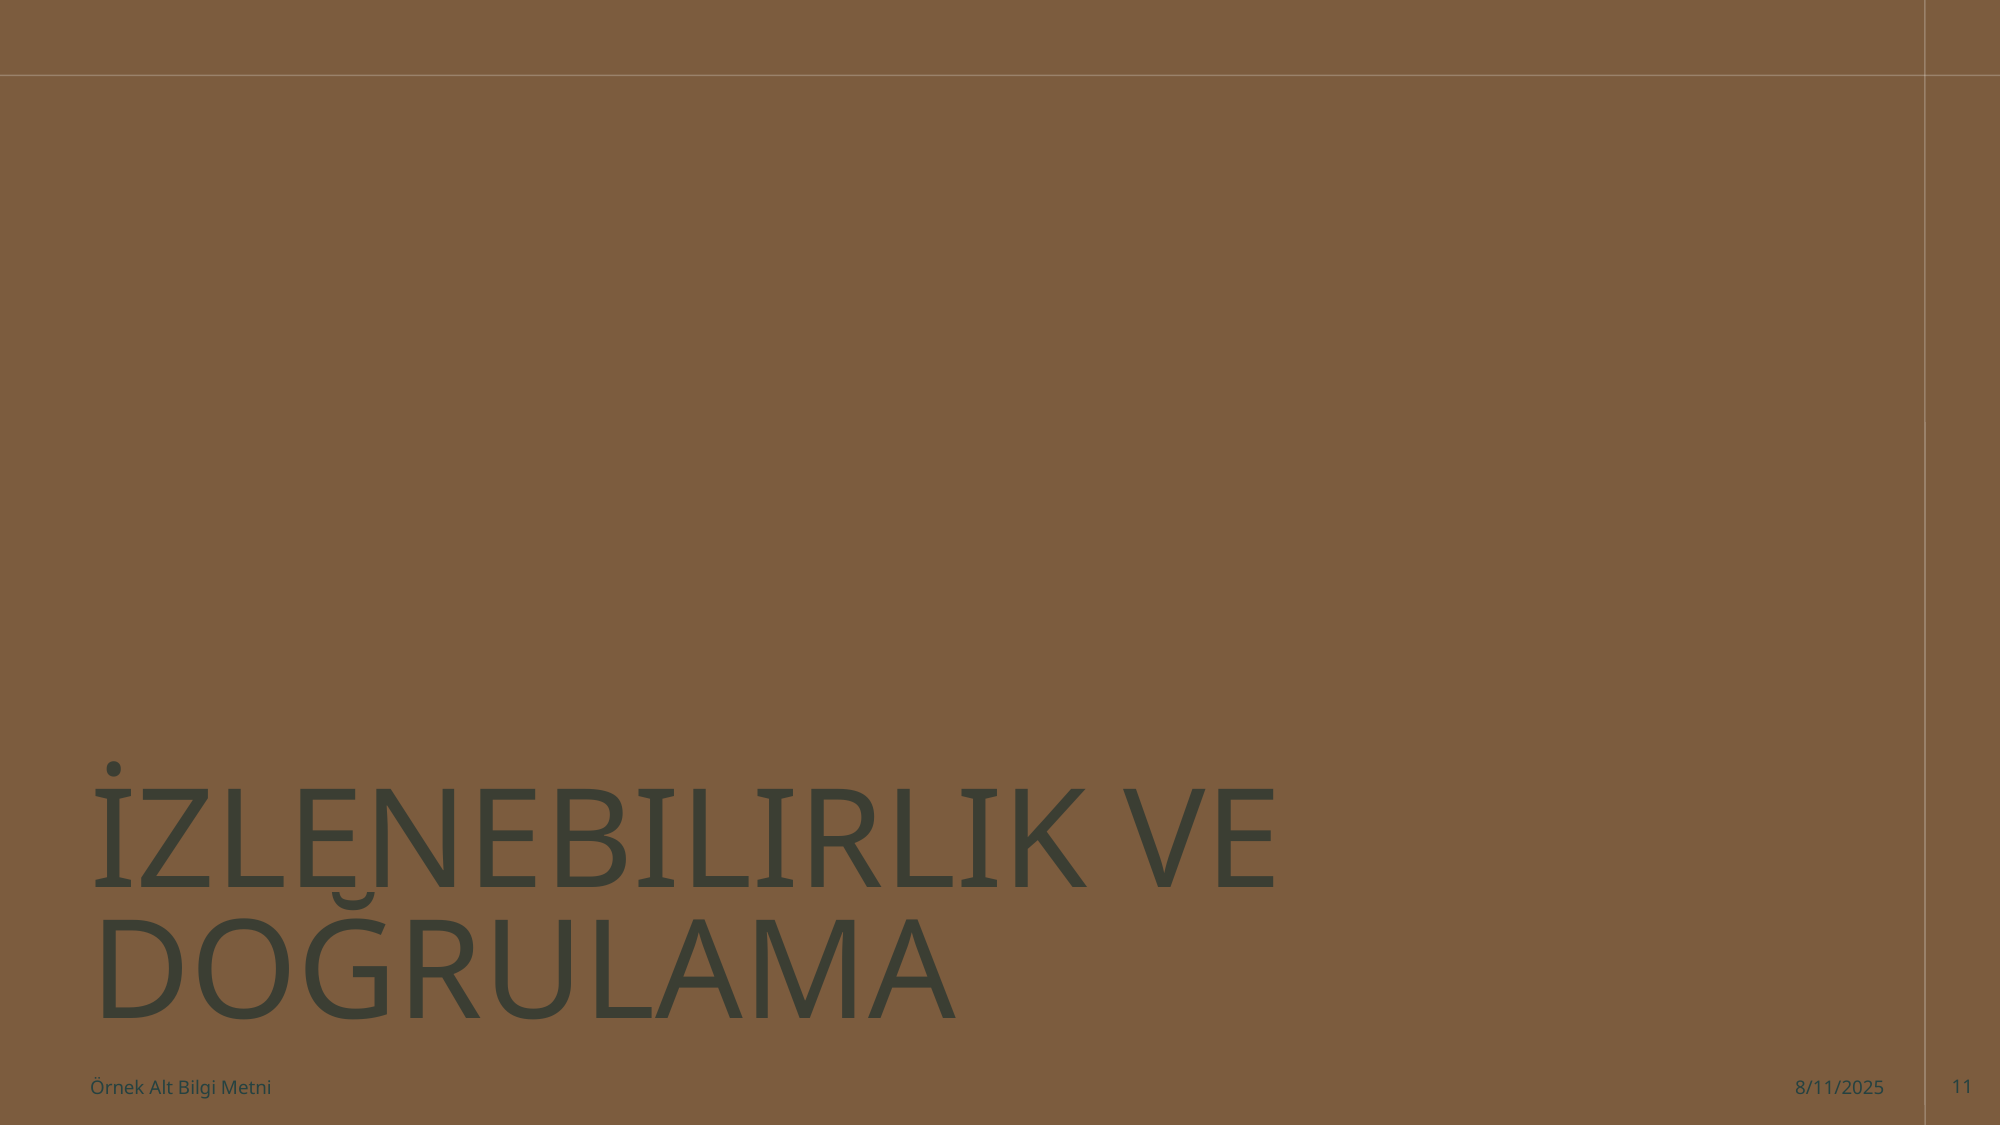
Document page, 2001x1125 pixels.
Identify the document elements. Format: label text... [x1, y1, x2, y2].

title İzlenebilirlik ve Doğrulama [75, 486, 1541, 1053]
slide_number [1597, 1057, 1900, 1118]
footer Örnek Alt Bilgi Metni [75, 1057, 691, 1118]
slide_number 11 [1925, 1057, 2000, 1118]
